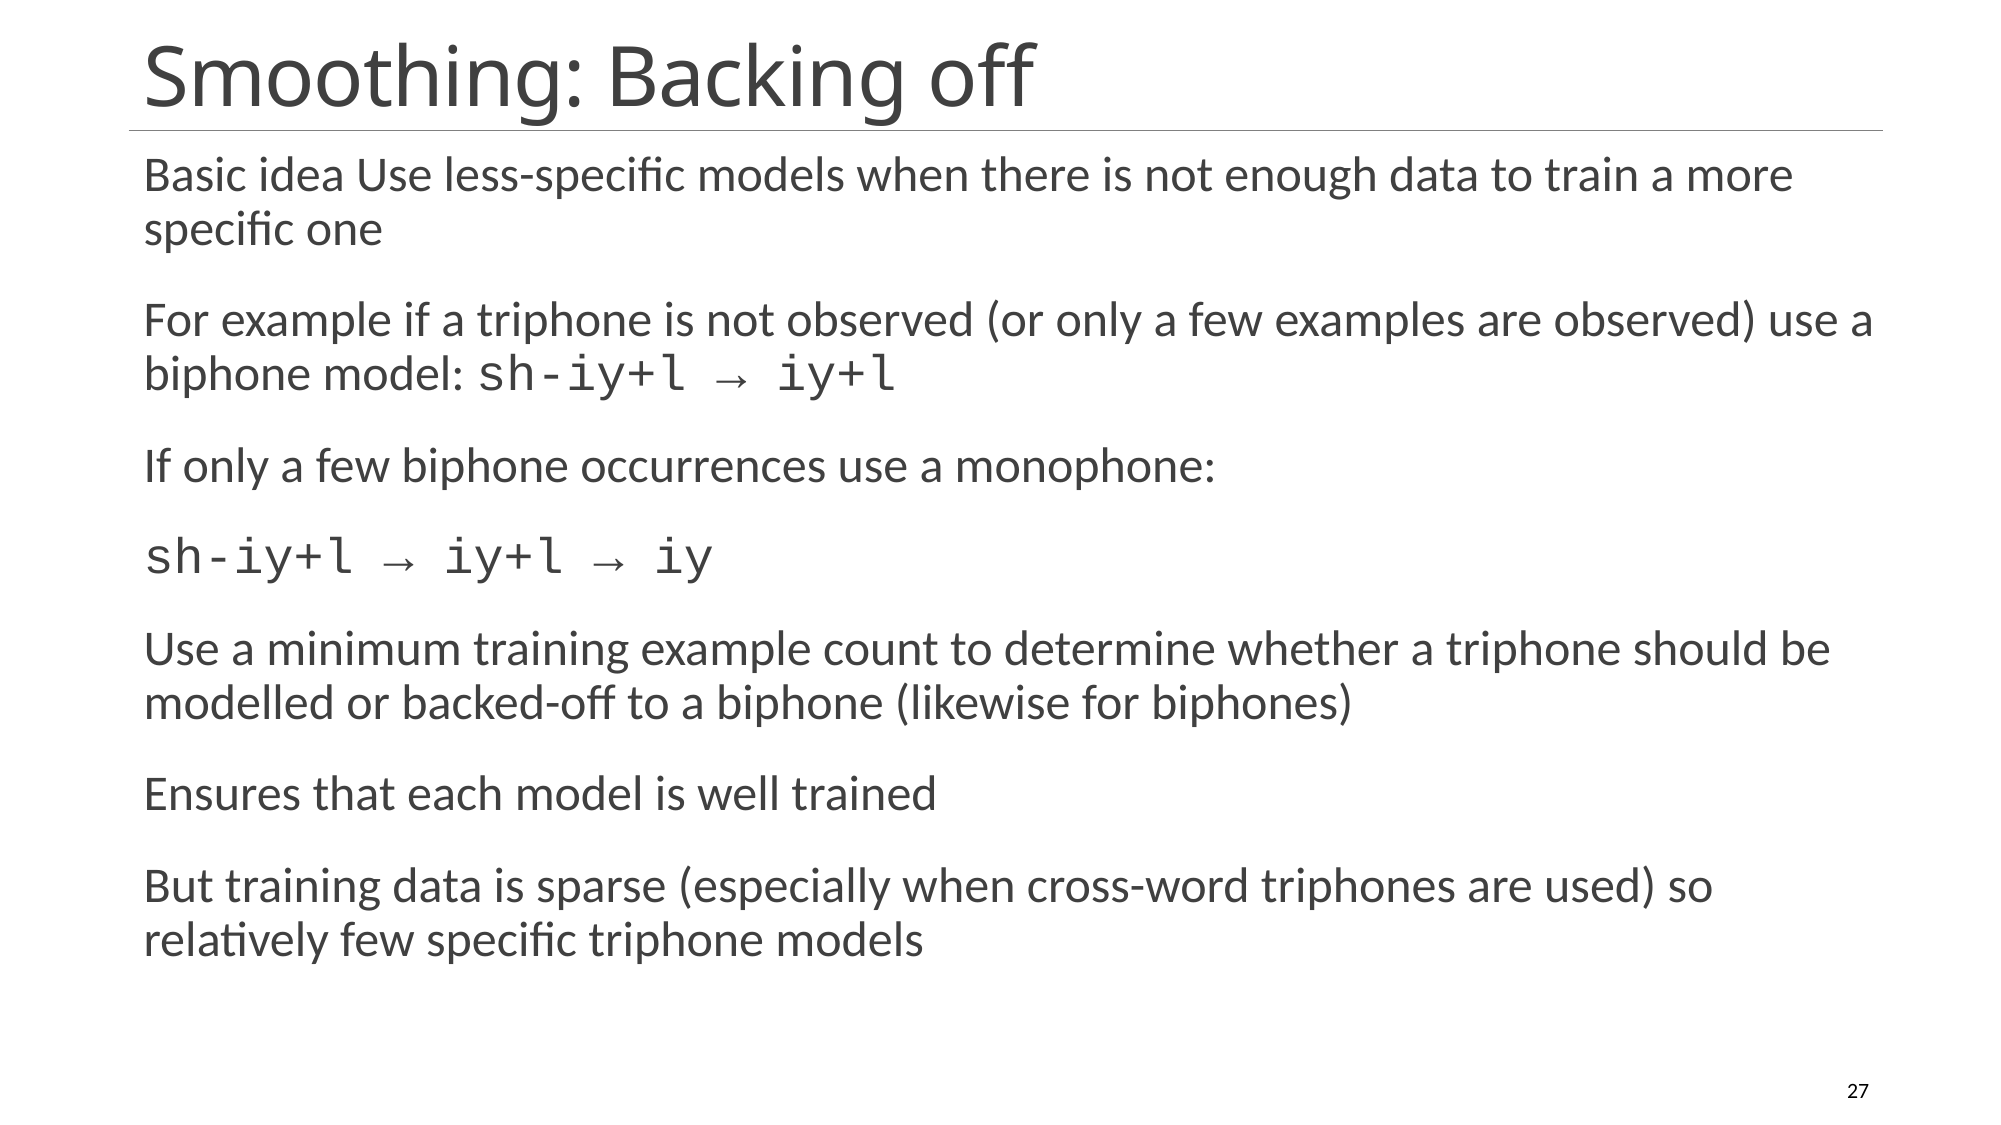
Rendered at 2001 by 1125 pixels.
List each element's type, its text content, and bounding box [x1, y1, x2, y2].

list Basic idea Use less-specific models when there is not enough data to train a more specific one For example if a triphone is not observed (or only a few examples are observed) use a biphone model: sh-iy+l → iy+l If only a few biphone occurrences use a monophone: sh-iy+l → iy+l → iy Use a minimum training example count to determine whether a triphone should be modelled or backed-off to a biphone (likewise for biphones) Ensures that each model is well trained But training data is sparse (especially when cross-word triphones are used) so relatively few specific triphone models [128, 140, 1883, 1034]
slide_number 27 [1668, 1059, 1885, 1120]
title Smoothing: Backing off [128, 19, 1883, 131]
